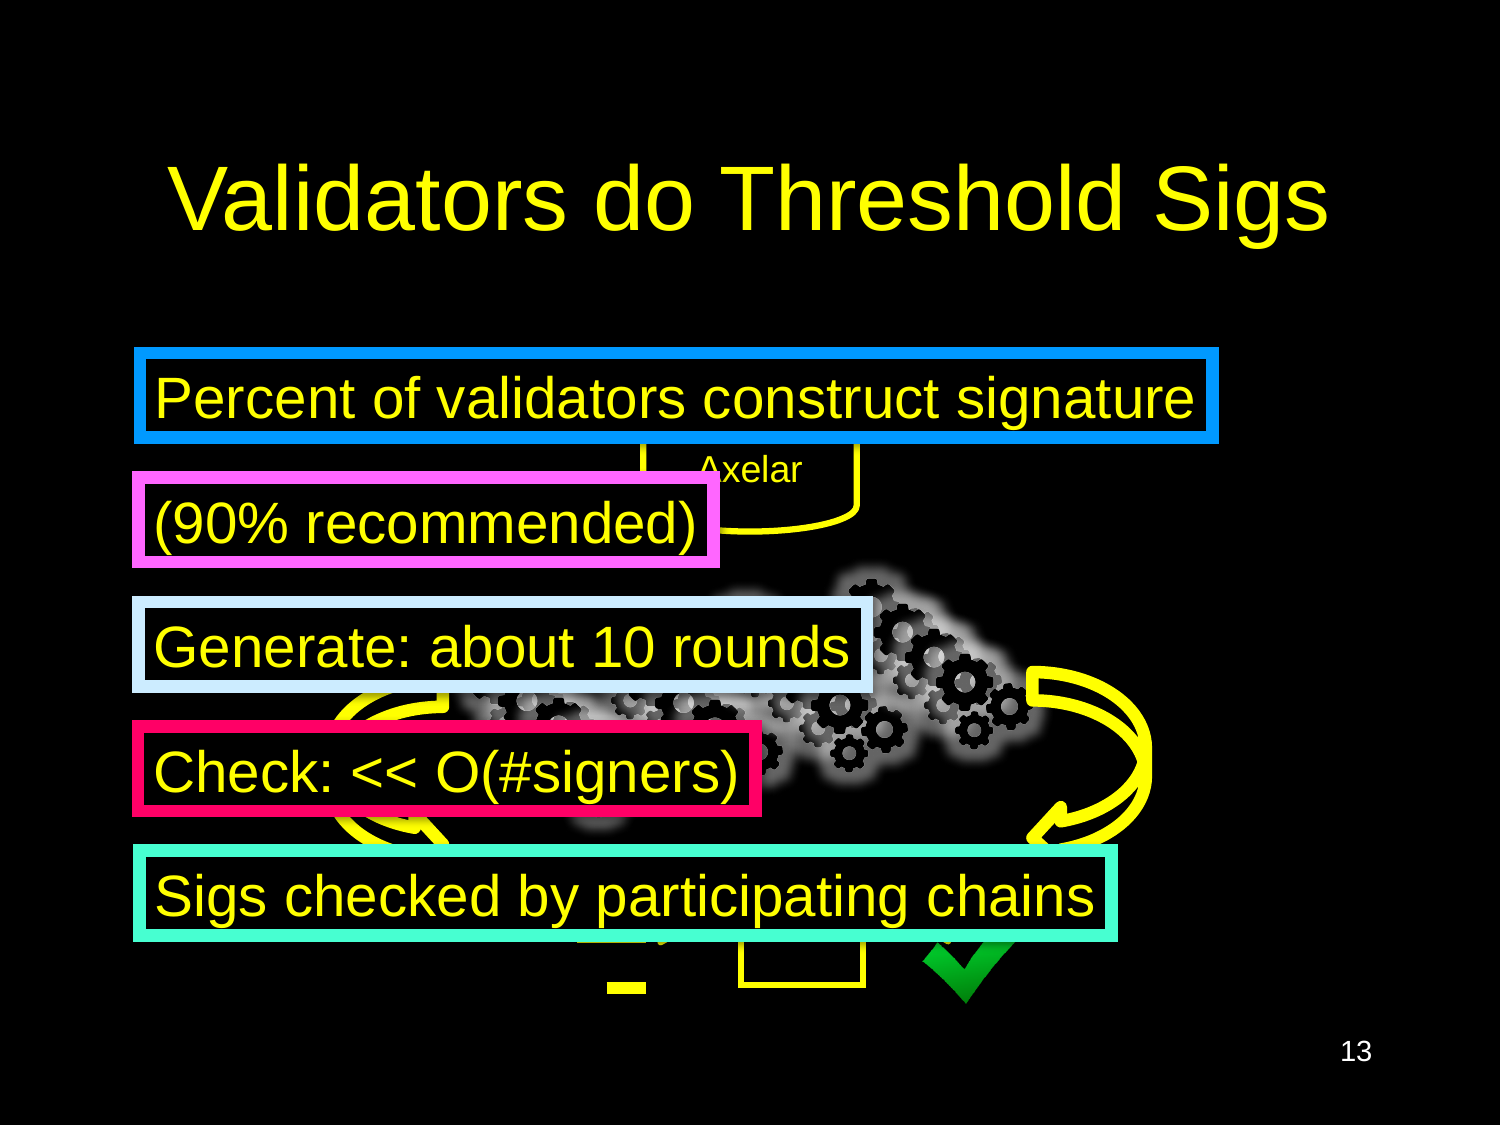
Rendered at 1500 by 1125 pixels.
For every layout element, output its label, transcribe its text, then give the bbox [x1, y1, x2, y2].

text_box [345, 821, 443, 848]
text_box Percent of validators construct signature [140, 352, 1213, 438]
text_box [467, 578, 1033, 818]
text_box Generate: about 10 rounds [138, 601, 462, 687]
slide_number 13 [1074, 1024, 1388, 1101]
text_box [1032, 672, 1146, 848]
text_box Check: << O(#signers) [138, 726, 462, 811]
text_box (90% recommended) [138, 477, 714, 563]
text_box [514, 878, 949, 989]
text_box Sigs checked by participating chains [139, 850, 1112, 936]
title Validators do Threshold Sigs [112, 99, 1388, 288]
picture [921, 901, 1037, 1004]
text_box Axelar [641, 448, 859, 534]
